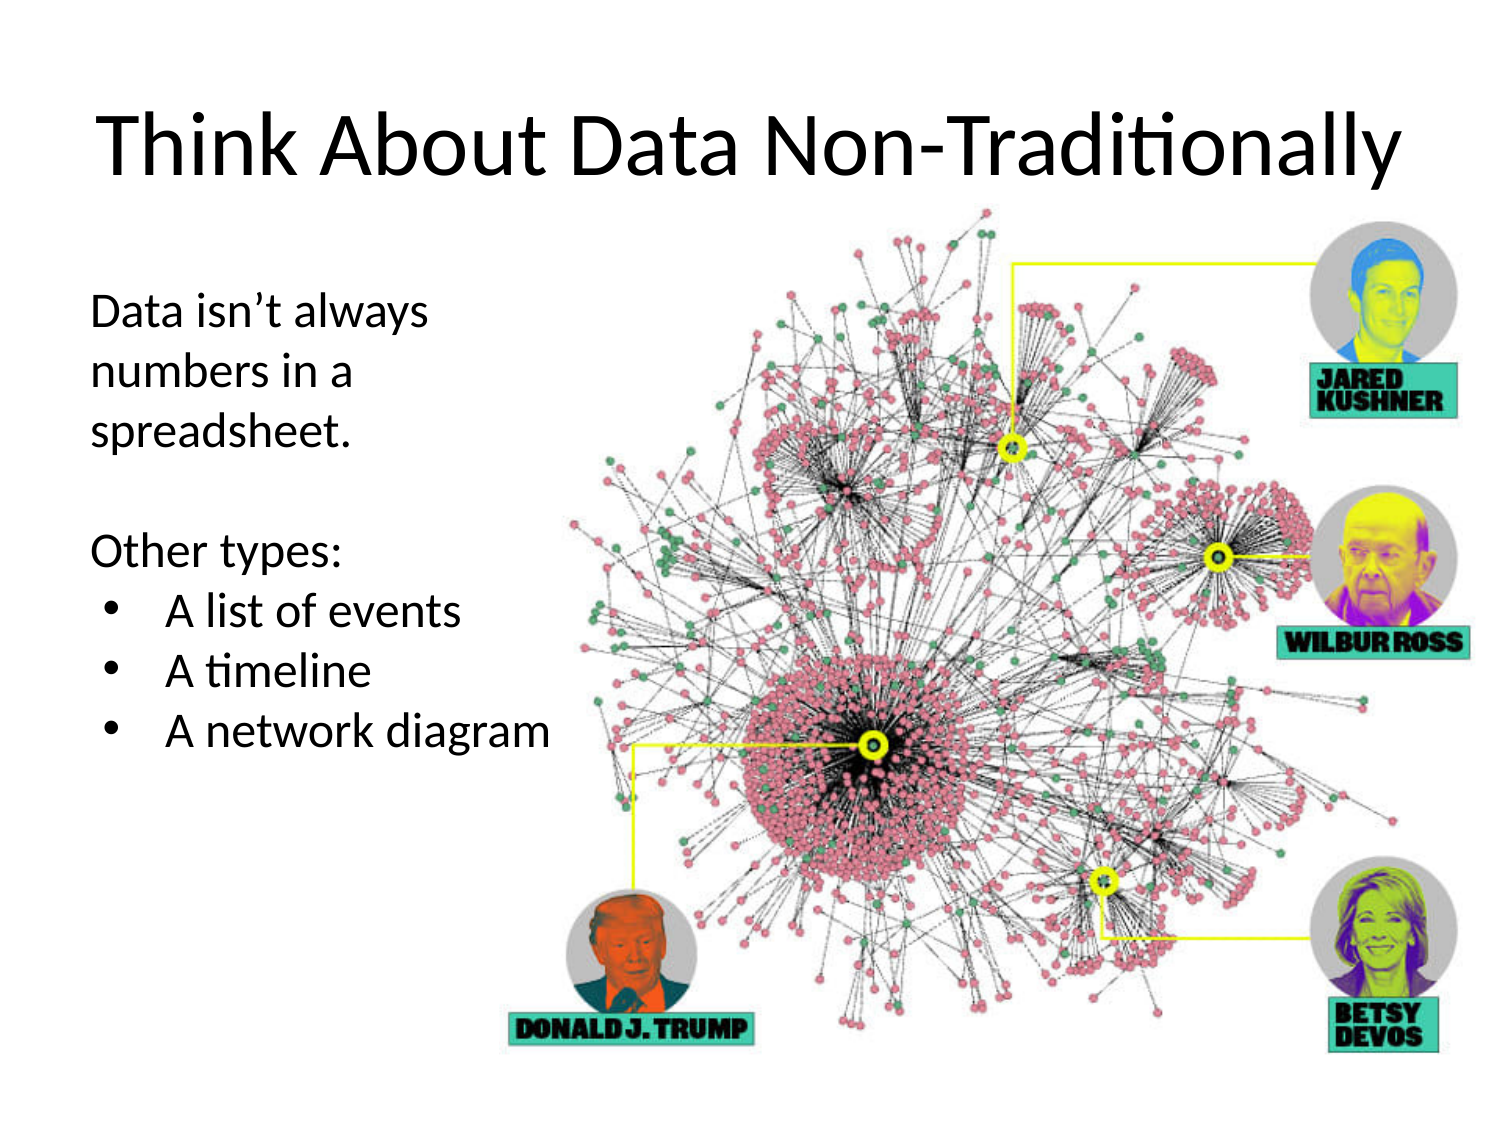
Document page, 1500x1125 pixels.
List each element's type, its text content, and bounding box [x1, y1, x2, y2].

picture [499, 203, 1477, 1064]
title Think About Data Non-Traditionally [75, 45, 1425, 233]
list Data isn’t always numbers in a spreadsheet. Other types: A list of events A timeline A network diagram [75, 262, 494, 1005]
